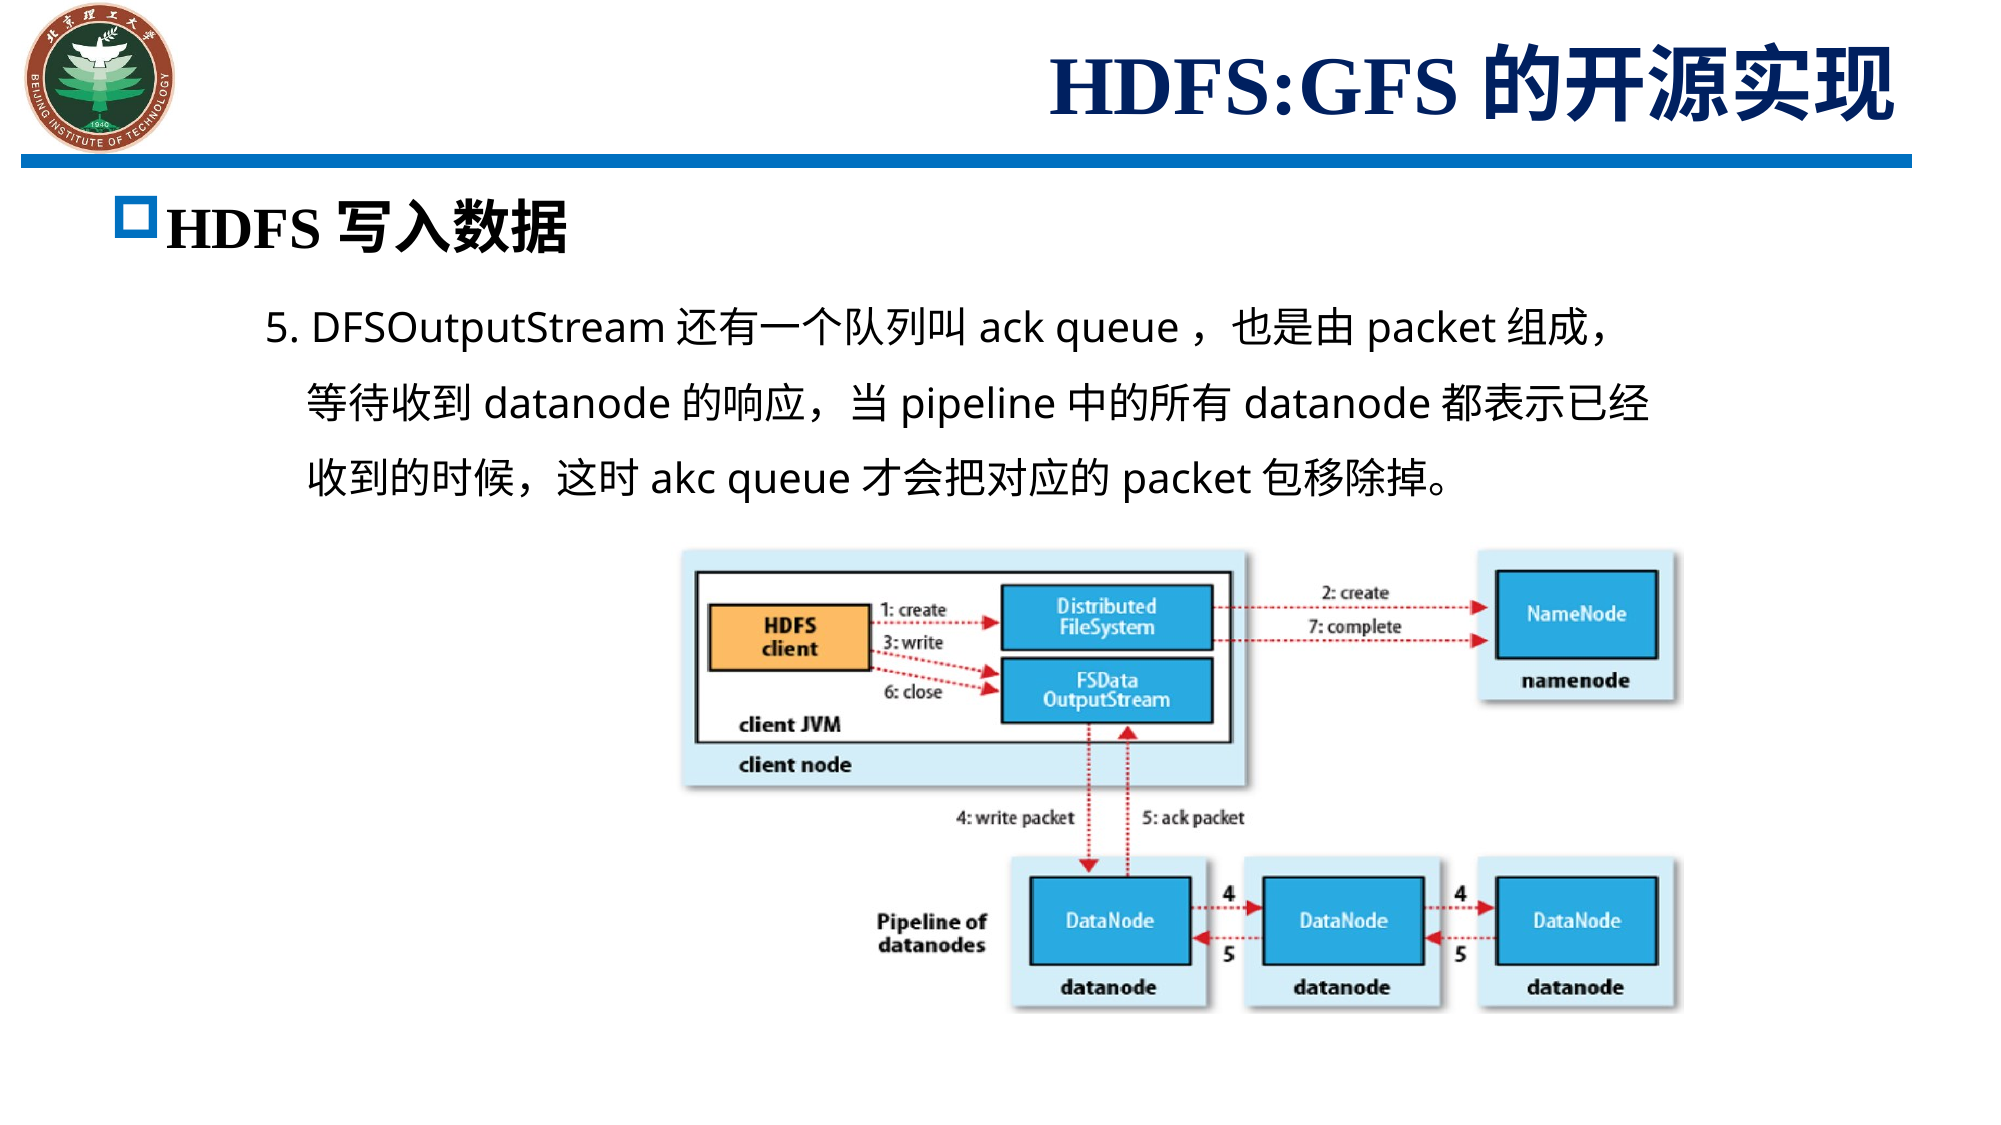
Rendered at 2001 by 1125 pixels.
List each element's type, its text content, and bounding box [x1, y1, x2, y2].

text_box HDFS:GFS的开源实现 [962, 51, 1912, 139]
picture [671, 542, 1684, 1014]
text_box HDFS写入数据 [95, 182, 584, 268]
text_box [21, 154, 1912, 168]
picture [21, 0, 178, 156]
text_box 5. DFSOutputStream还有一个队列叫ack queue，也是由packet组成，等待收到datanode的响应，当pipeline中的所有datanode都表示已经收到的时候，这时akc queue才会把对应的packet包移除掉。 [249, 268, 1684, 1118]
